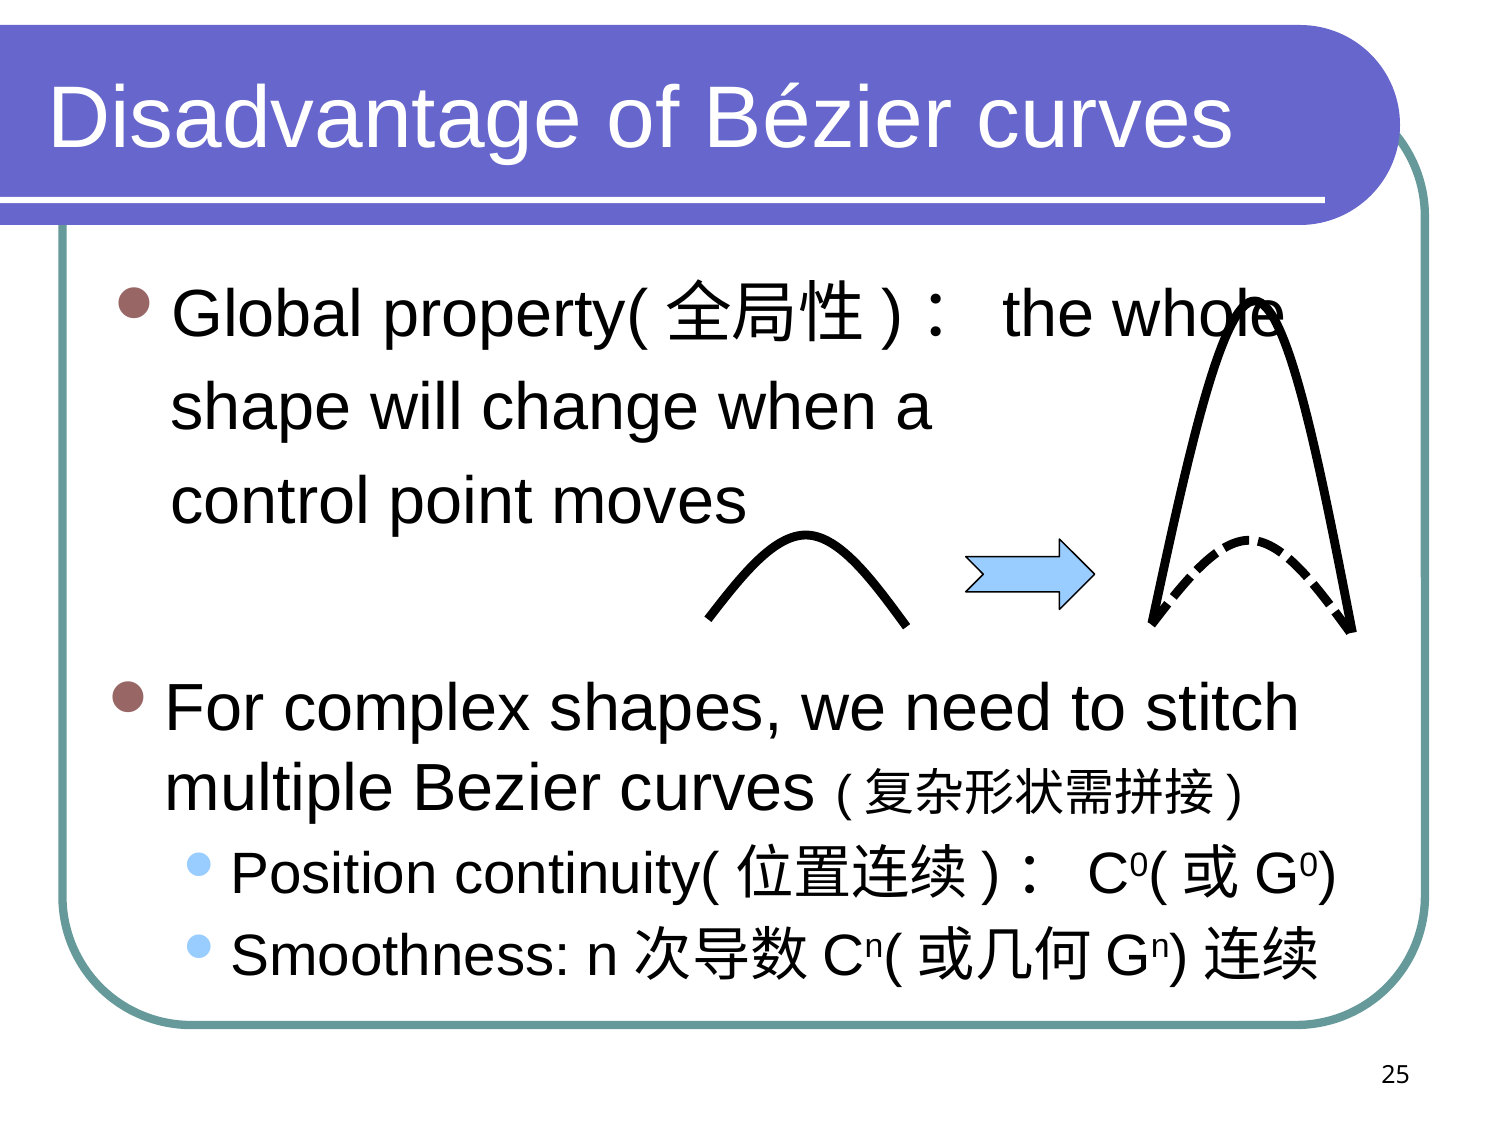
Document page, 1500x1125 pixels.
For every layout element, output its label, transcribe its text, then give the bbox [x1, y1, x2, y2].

slide_number 25 [1074, 1024, 1426, 1101]
title Disadvantage of Bézier curves [31, 37, 1348, 188]
list Global property(全局性)：the whole shape will change when a control point moves [99, 262, 1401, 446]
text_box For complex shapes, we need to stitch multiple Bezier curves (复杂形状需拼接) Position continuity(位置连续)：C0(或G0) Smoothness: n次导数Cn(或几何Gn)连续 [93, 656, 1394, 1008]
text_box [1151, 300, 1353, 633]
text_box [707, 535, 907, 627]
text_box [965, 539, 1095, 610]
